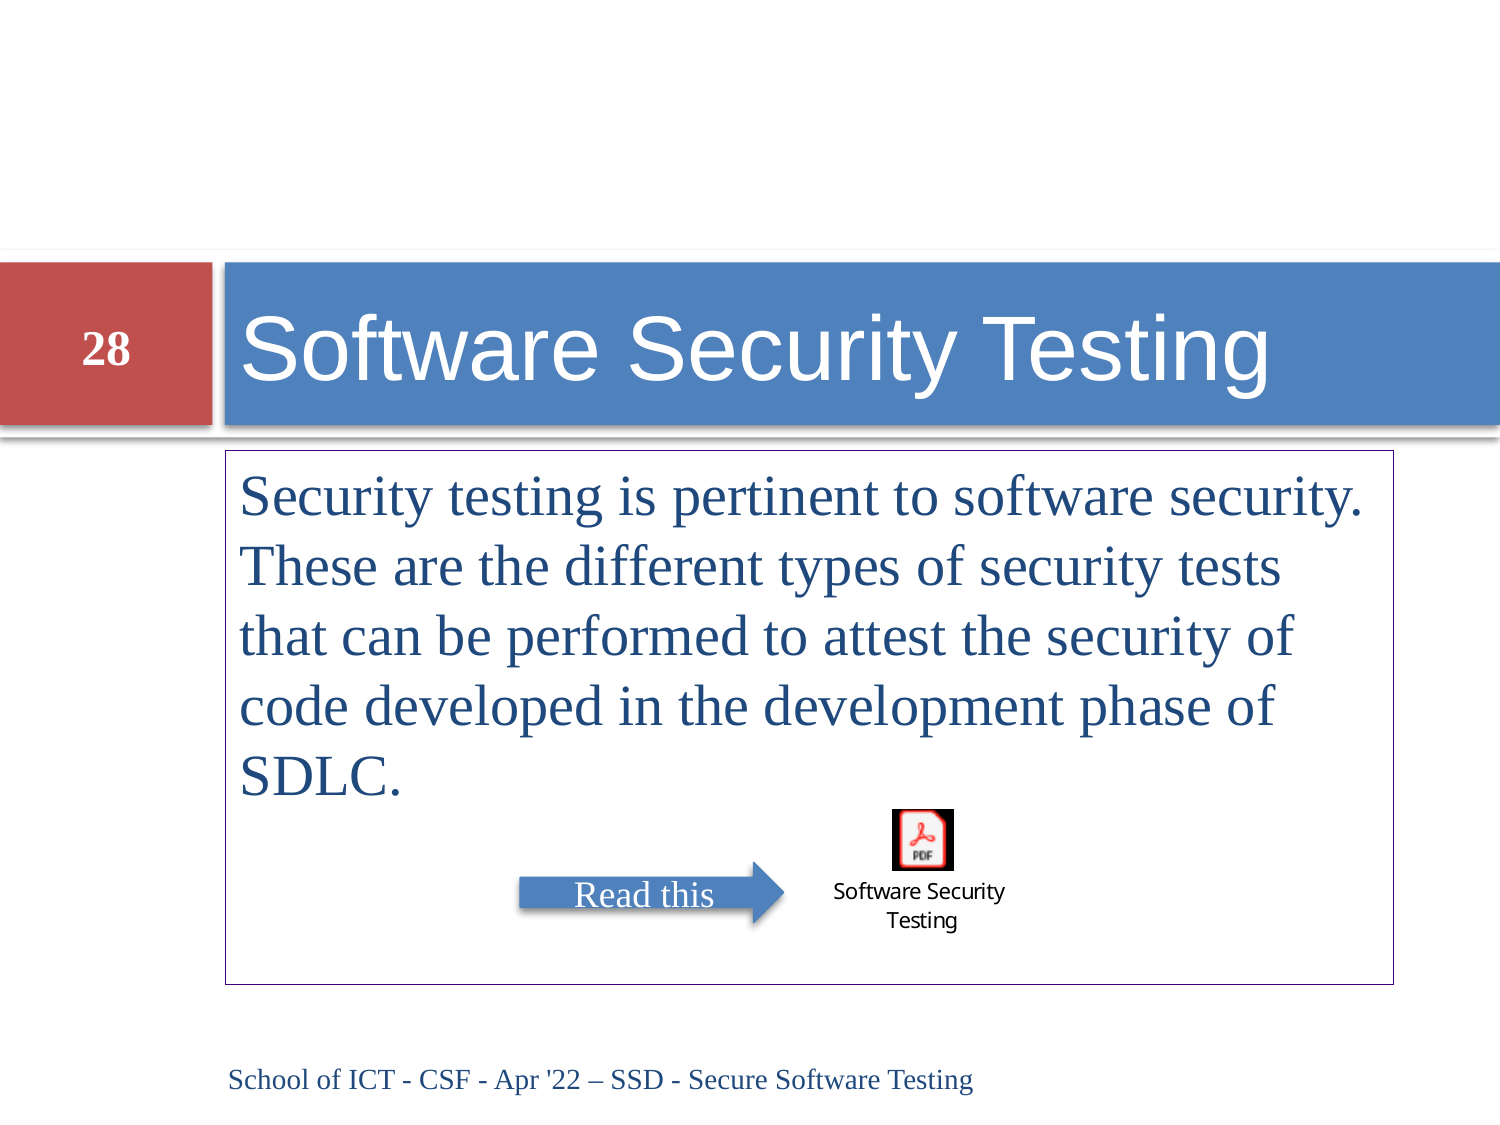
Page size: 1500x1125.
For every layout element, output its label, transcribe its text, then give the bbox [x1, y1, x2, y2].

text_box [832, 809, 1013, 965]
footer School of ICT - CSF - Apr '22 – SSD - Secure Software Testing [99, 1048, 990, 1108]
slide_number 28 [0, 287, 213, 403]
title Software Security Testing [225, 262, 1475, 425]
list Security testing is pertinent to software security. These are the different types of security tests that can be performed to attest the security of code developed in the development phase of SDLC. [225, 450, 1394, 985]
text_box Read this [519, 861, 785, 924]
